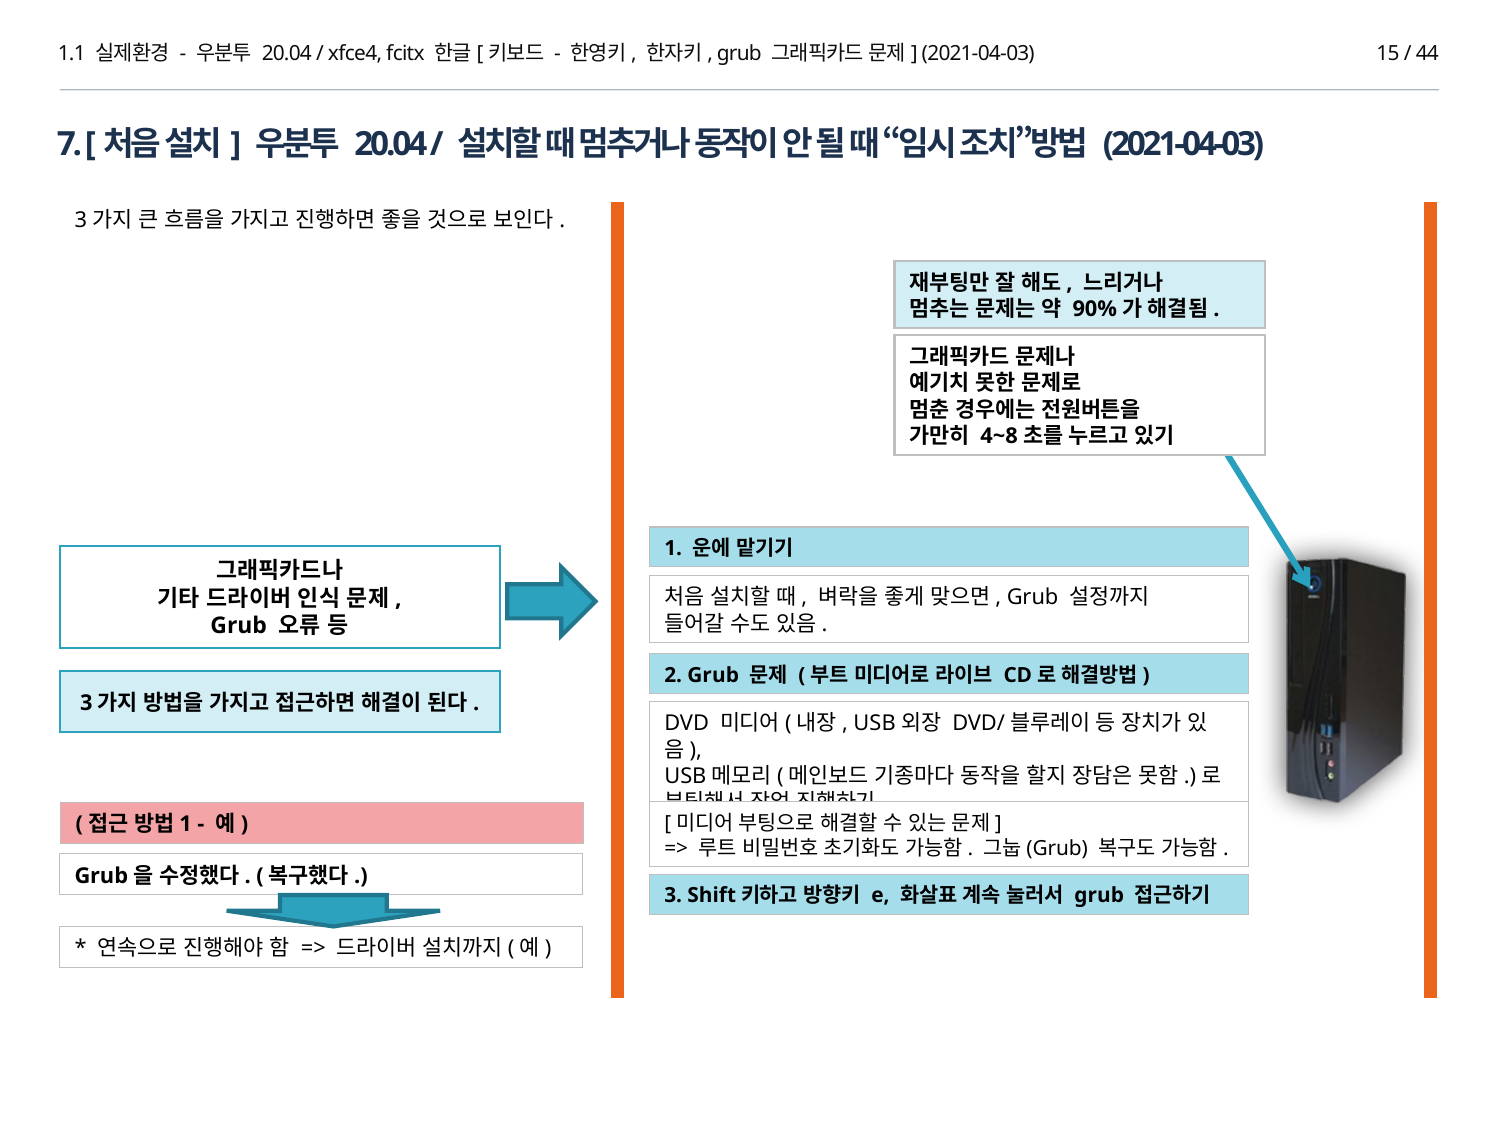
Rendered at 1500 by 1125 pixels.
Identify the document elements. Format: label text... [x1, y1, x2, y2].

text_box 3가지 큰 흐름을 가지고 진행하면 좋을 것으로 보인다. [59, 192, 1450, 245]
text_box 15 / 44 [1193, 31, 1454, 75]
text_box [미디어 부팅으로 해결할 수 있는 문제] => 루트 비밀번호 초기화도 가능함. 그눕(Grub) 복구도 가능함. [648, 800, 1251, 869]
text_box Grub을 수정했다. (복구했다.) [58, 852, 585, 897]
text_box [226, 892, 441, 929]
text_box 7. [처음 설치] 우분투 20.04 / 설치할 때 멈추거나 동작이 안 될 때 “임시 조치”방법 (2021-04-03) [42, 114, 1439, 211]
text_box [1156, 340, 1311, 589]
text_box 재부팅만 잘 해도, 느리거나 멈추는 문제는 약 90%가 해결됨. [892, 259, 1267, 331]
text_box 3. Shift키하고 방향키 e, 화살표 계속 눌러서 grub 접근하기 [648, 872, 1251, 916]
text_box 처음 설치할 때, 벼락을 좋게 맞으면, Grub 설정까지 들어갈 수도 있음. [648, 573, 1228, 645]
picture [1233, 533, 1430, 826]
text_box (접근 방법1 - 예) [59, 801, 586, 846]
text_box 그래픽카드나 기타 드라이버 인식 문제, Grub 오류 등 [58, 544, 502, 650]
text_box DVD 미디어(내장, USB외장 DVD/블루레이 등 장치가 있음), USB메모리(메인보드 기종마다 동작을 할지 장담은 못함.)로 부팅해서 작업 진행하기 [648, 700, 1228, 800]
text_box 3가지 방법을 가지고 접근하면 해결이 된다. [58, 669, 502, 734]
text_box 1. 운에 맡기기 [648, 525, 1151, 569]
text_box [505, 562, 599, 641]
text_box * 연속으로 진행해야 함 => 드라이버 설치까지(예) [58, 924, 585, 969]
text_box 1.1 실제환경 - 우분투 20.04 / xfce4, fcitx 한글[키보드 - 한영키, 한자키, grub 그래픽카드 문제] (2021-04-03) [43, 32, 1193, 72]
text_box 그래픽카드 문제나 예기치 못한 문제로 멈춘 경우에는 전원버튼을 가만히 4~8초를 누르고 있기 [892, 333, 1267, 457]
text_box 2. Grub 문제 (부트 미디어로 라이브 CD로 해결방법) [648, 652, 1228, 696]
picture [1431, 533, 1439, 826]
